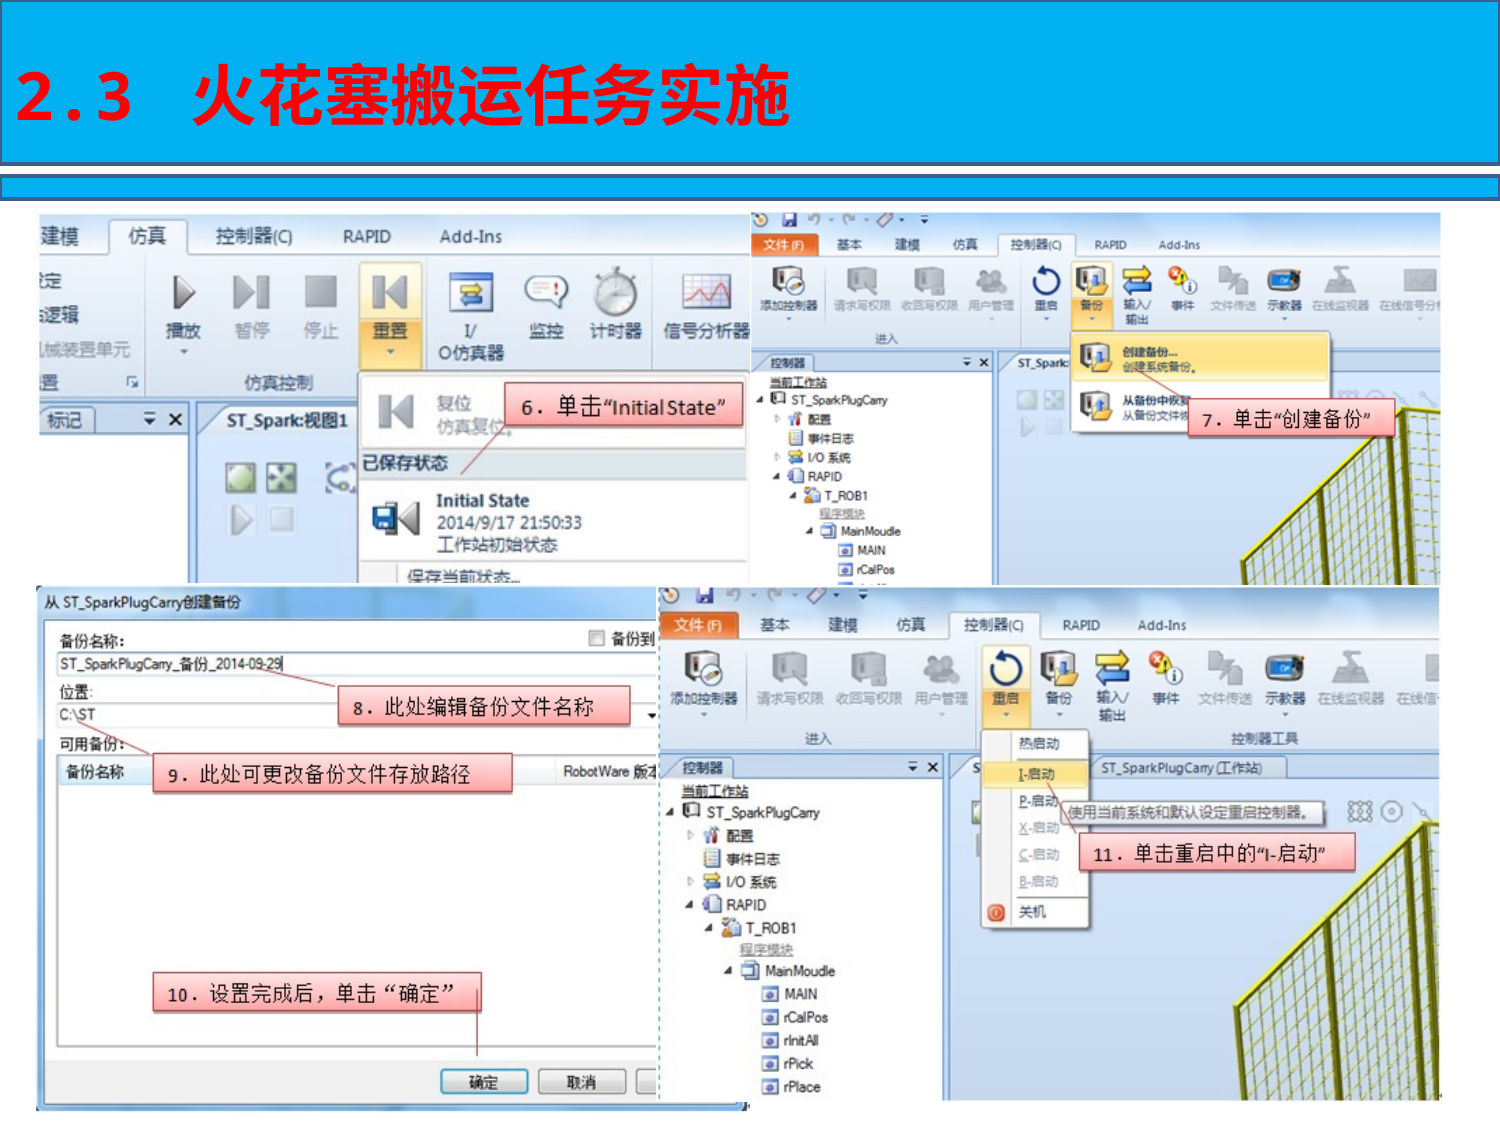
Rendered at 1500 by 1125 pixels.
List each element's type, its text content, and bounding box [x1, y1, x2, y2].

text_box [0, 174, 1500, 201]
text_box 2.3 火花塞搬运任务实施 [0, 46, 973, 142]
text_box [0, 0, 1500, 166]
picture [34, 210, 1442, 1114]
